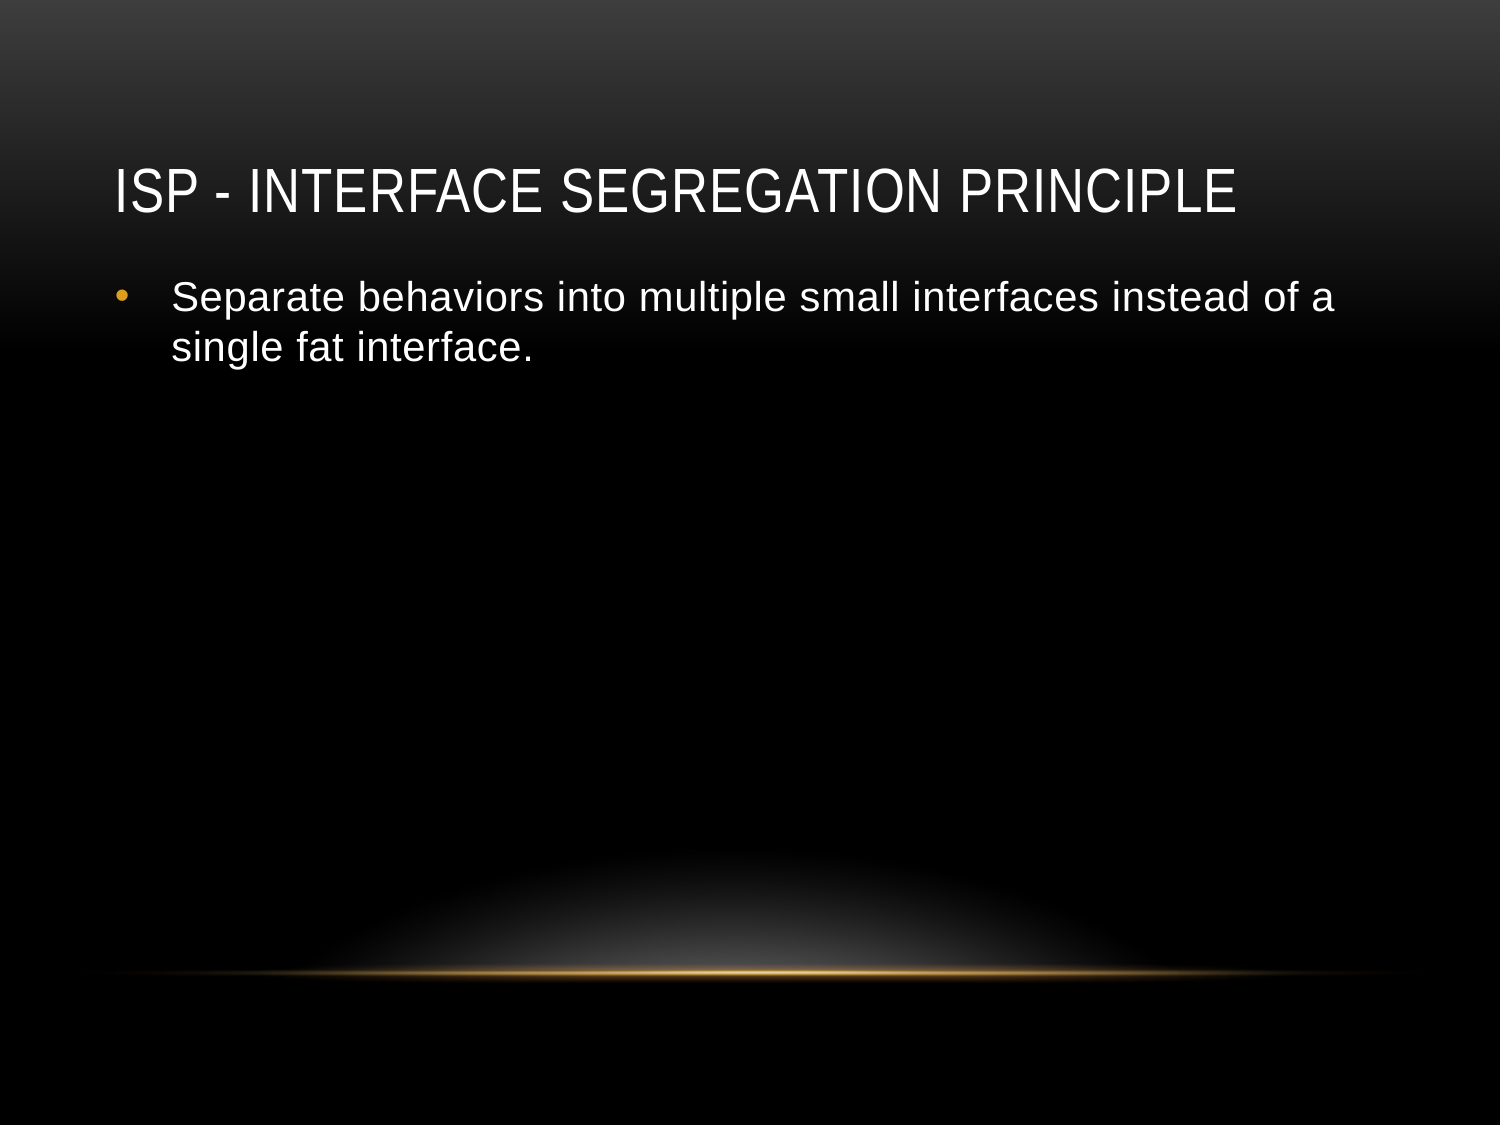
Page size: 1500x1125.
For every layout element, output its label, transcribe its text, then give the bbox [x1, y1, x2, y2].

list Separate behaviors into multiple small interfaces instead of a single fat interface. [99, 262, 1400, 938]
title ISP - Interface Segregation Principle [99, 45, 1400, 233]
picture [0, 0, 1500, 1125]
